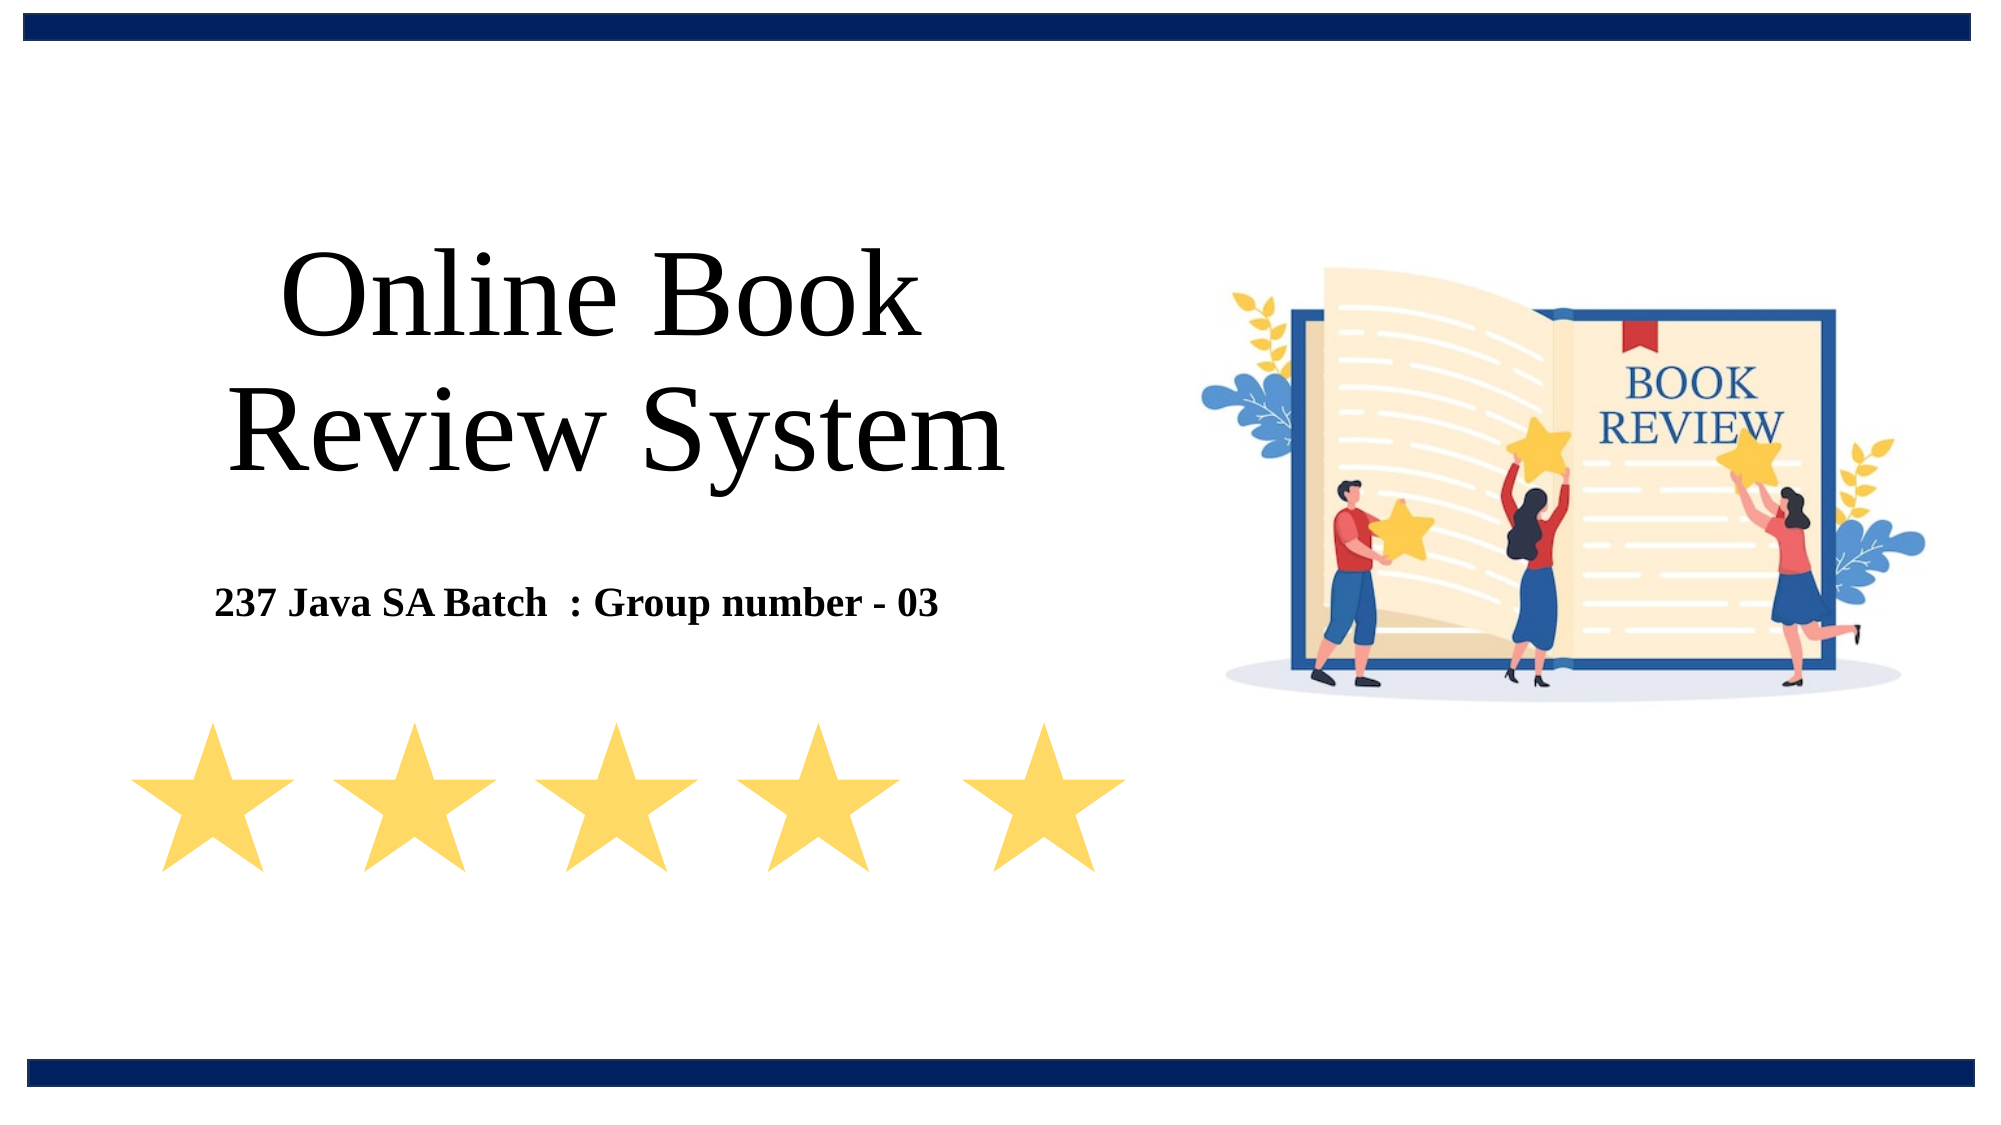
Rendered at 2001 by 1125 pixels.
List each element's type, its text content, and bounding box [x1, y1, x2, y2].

text_box 237 Java SA Batch : Group number - 03 [199, 567, 1034, 633]
picture [1190, 245, 1944, 726]
text_box [130, 722, 296, 873]
title Online Book Review System [75, 145, 1158, 506]
text_box [534, 722, 699, 873]
text_box [332, 722, 497, 873]
text_box [27, 1059, 1975, 1087]
text_box [961, 722, 1127, 873]
text_box [23, 13, 1971, 41]
text_box [736, 722, 901, 873]
